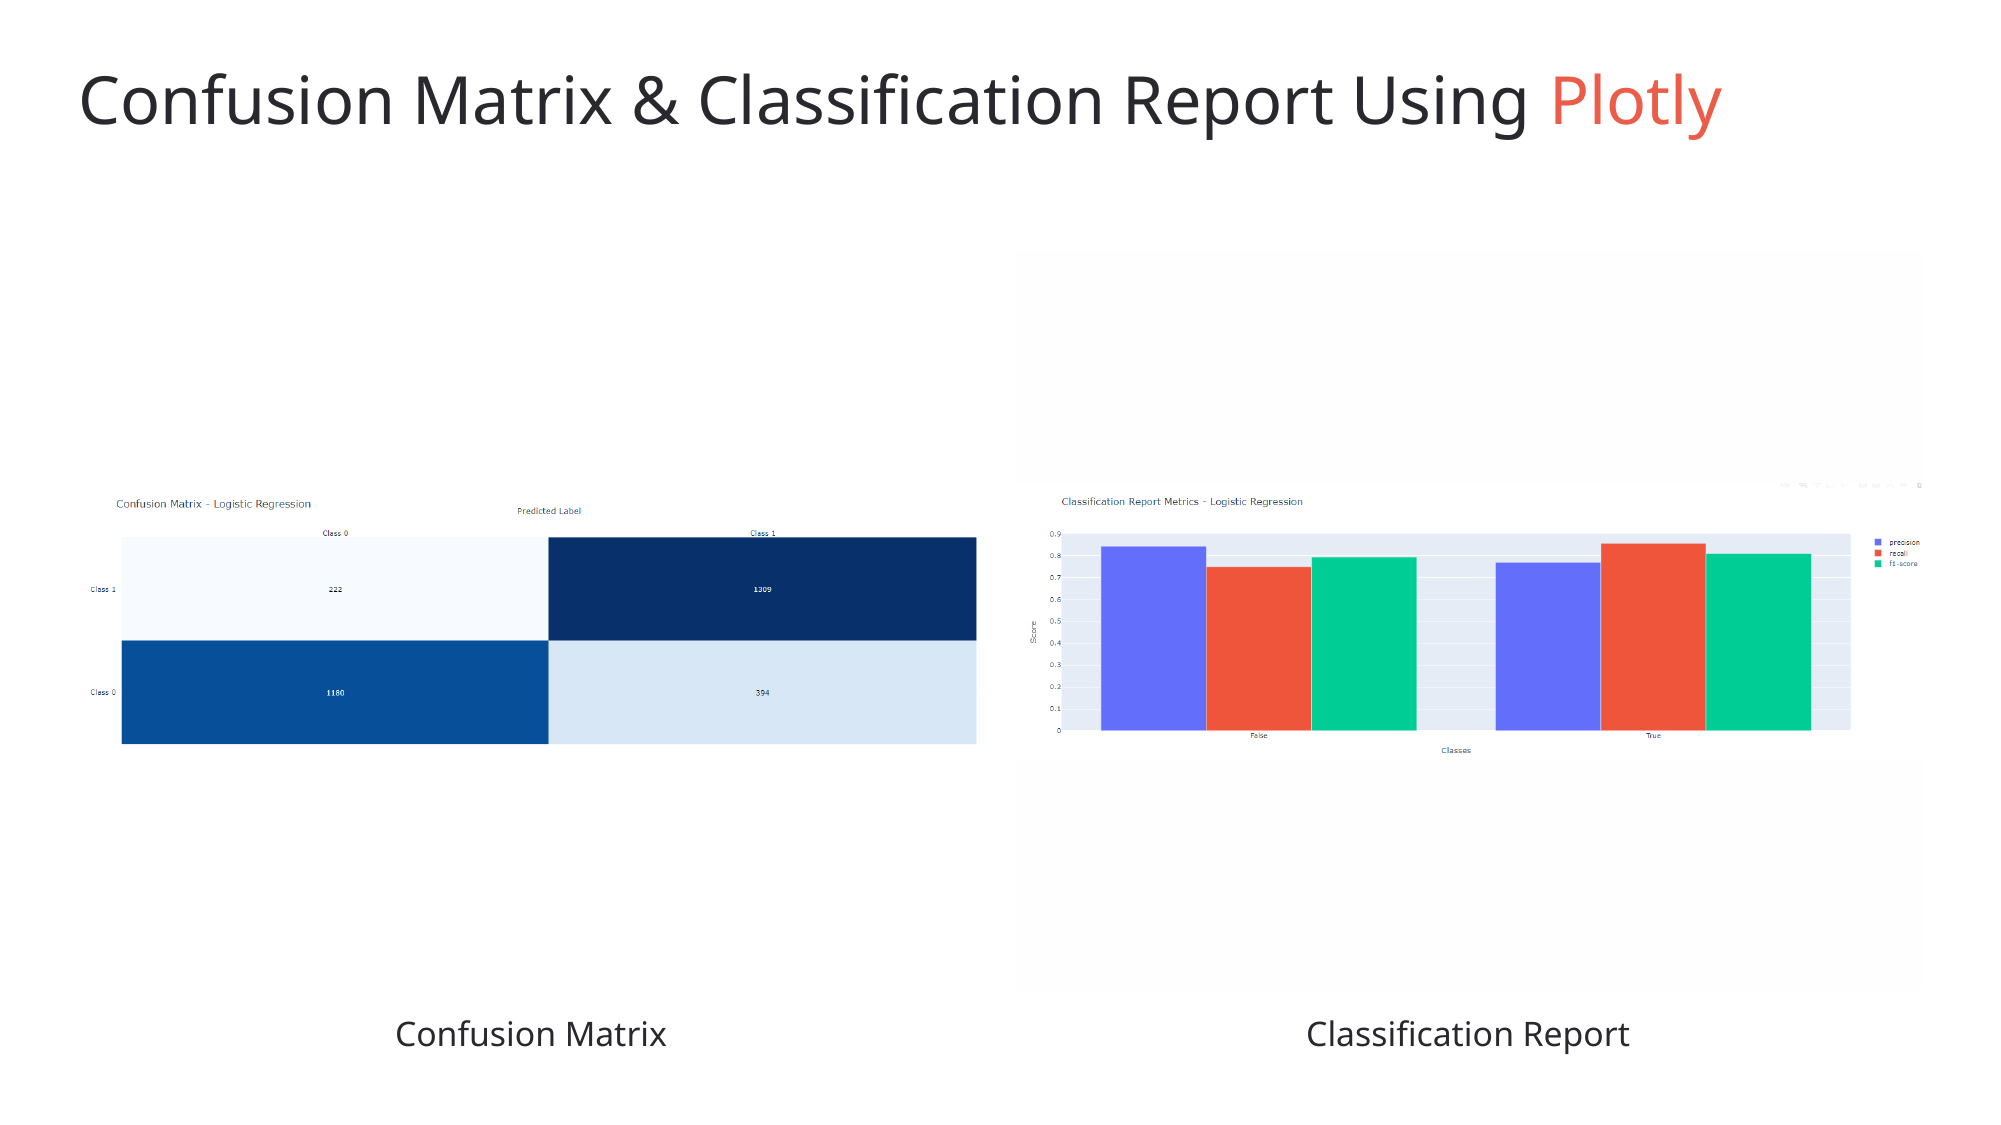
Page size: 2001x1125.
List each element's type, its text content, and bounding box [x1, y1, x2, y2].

text_box Confusion Matrix [32, 1014, 970, 1054]
picture [1015, 251, 1922, 991]
text_box Confusion Matrix & Classification Report Using Plotly [78, 67, 2000, 138]
picture [77, 251, 985, 991]
text_box Classification Report [970, 1014, 1967, 1054]
